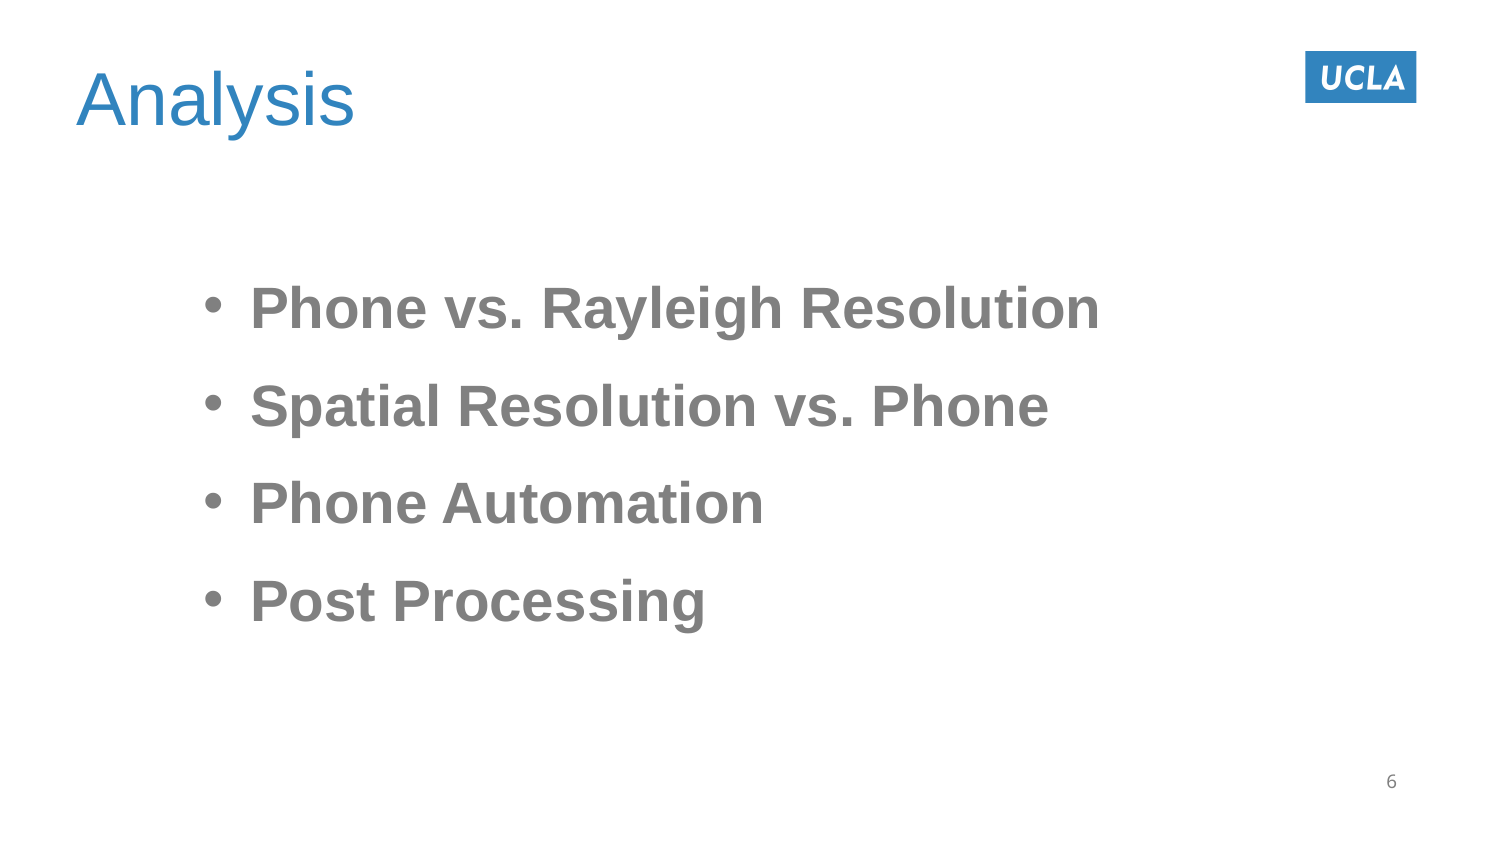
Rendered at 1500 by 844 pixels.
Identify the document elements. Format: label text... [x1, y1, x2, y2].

text_box Analysis [61, 53, 787, 149]
text_box 6 [1371, 762, 1460, 803]
text_box Phone vs. Rayleigh Resolution Spatial Resolution vs. Phone Phone Automation Post Processing [188, 234, 1337, 641]
picture [1305, 50, 1417, 103]
